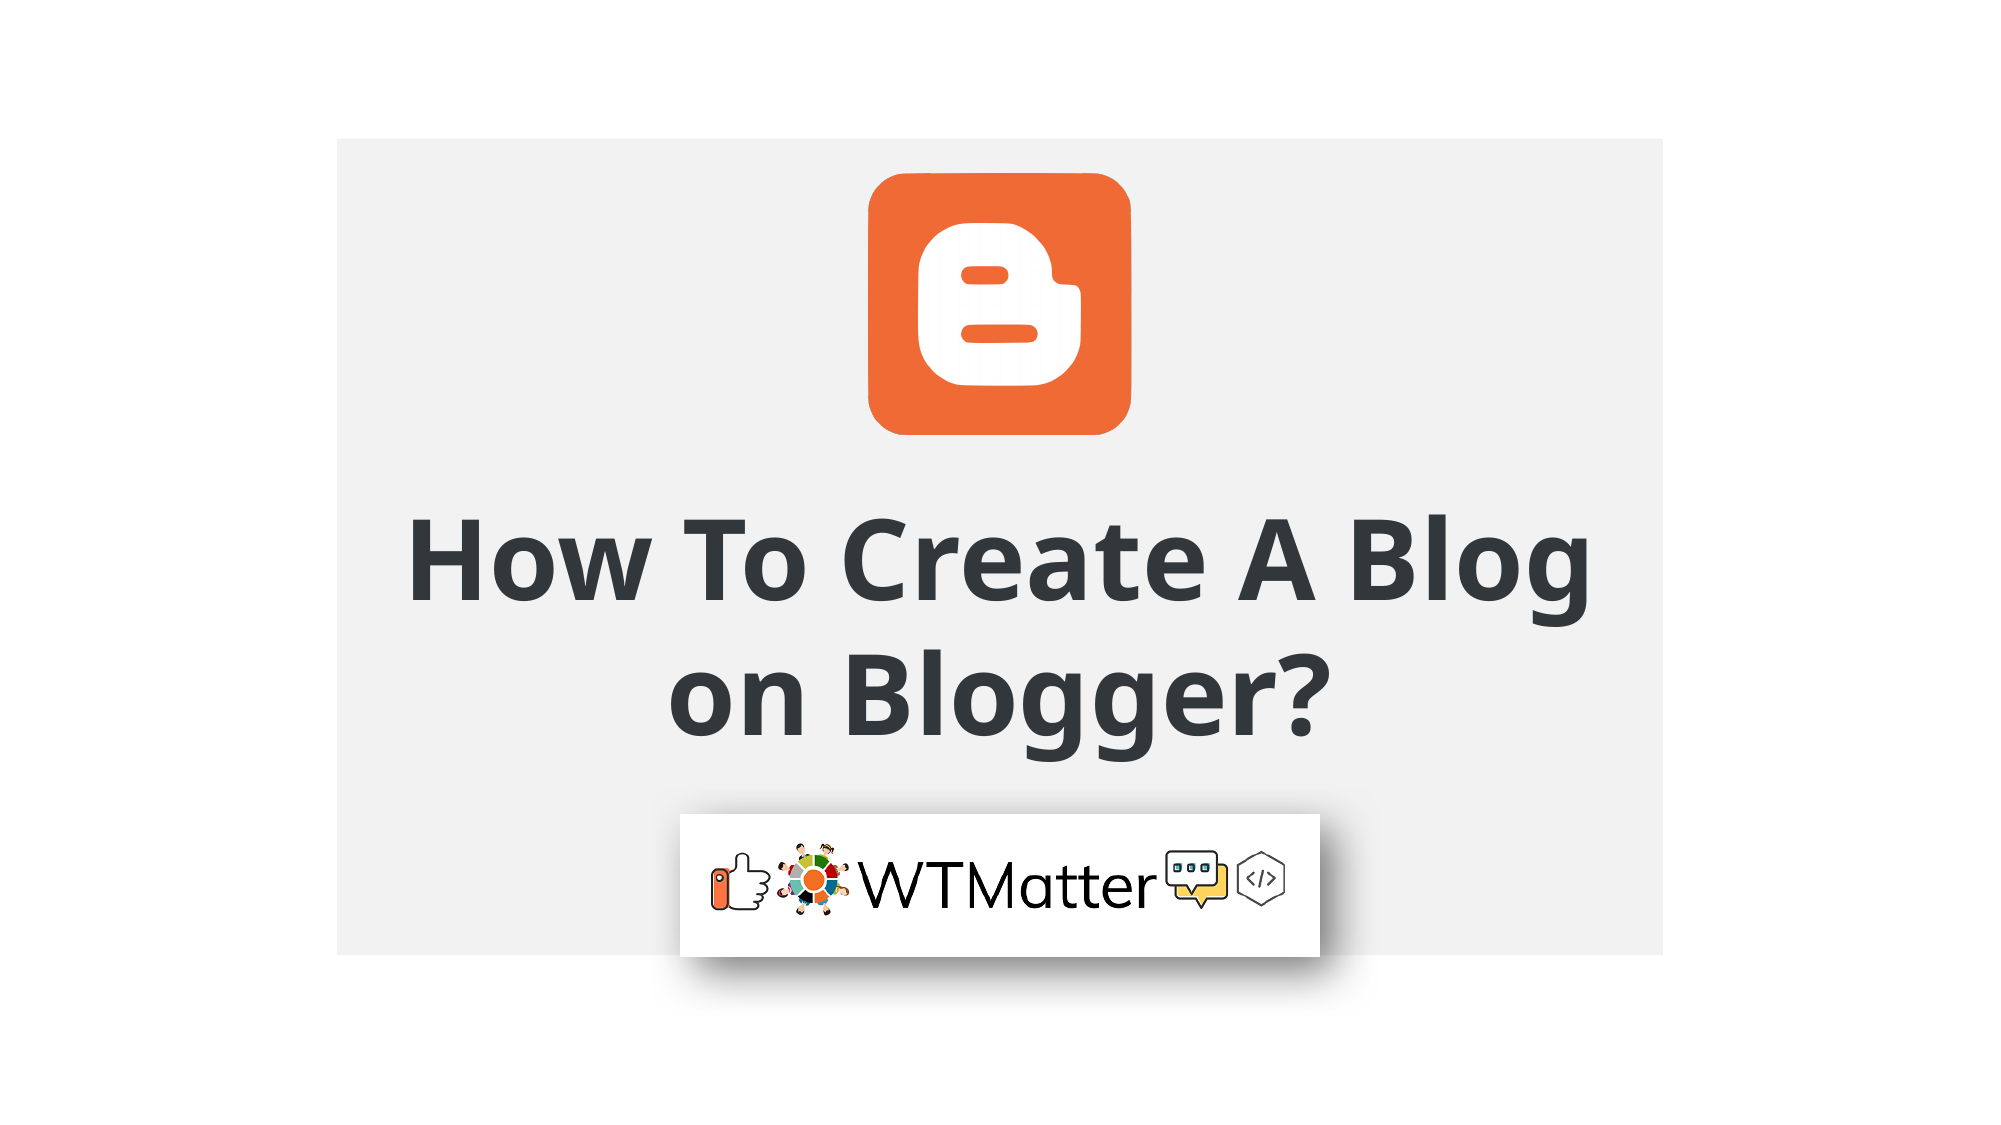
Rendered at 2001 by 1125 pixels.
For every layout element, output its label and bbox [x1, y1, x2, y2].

text_box [336, 138, 1664, 957]
